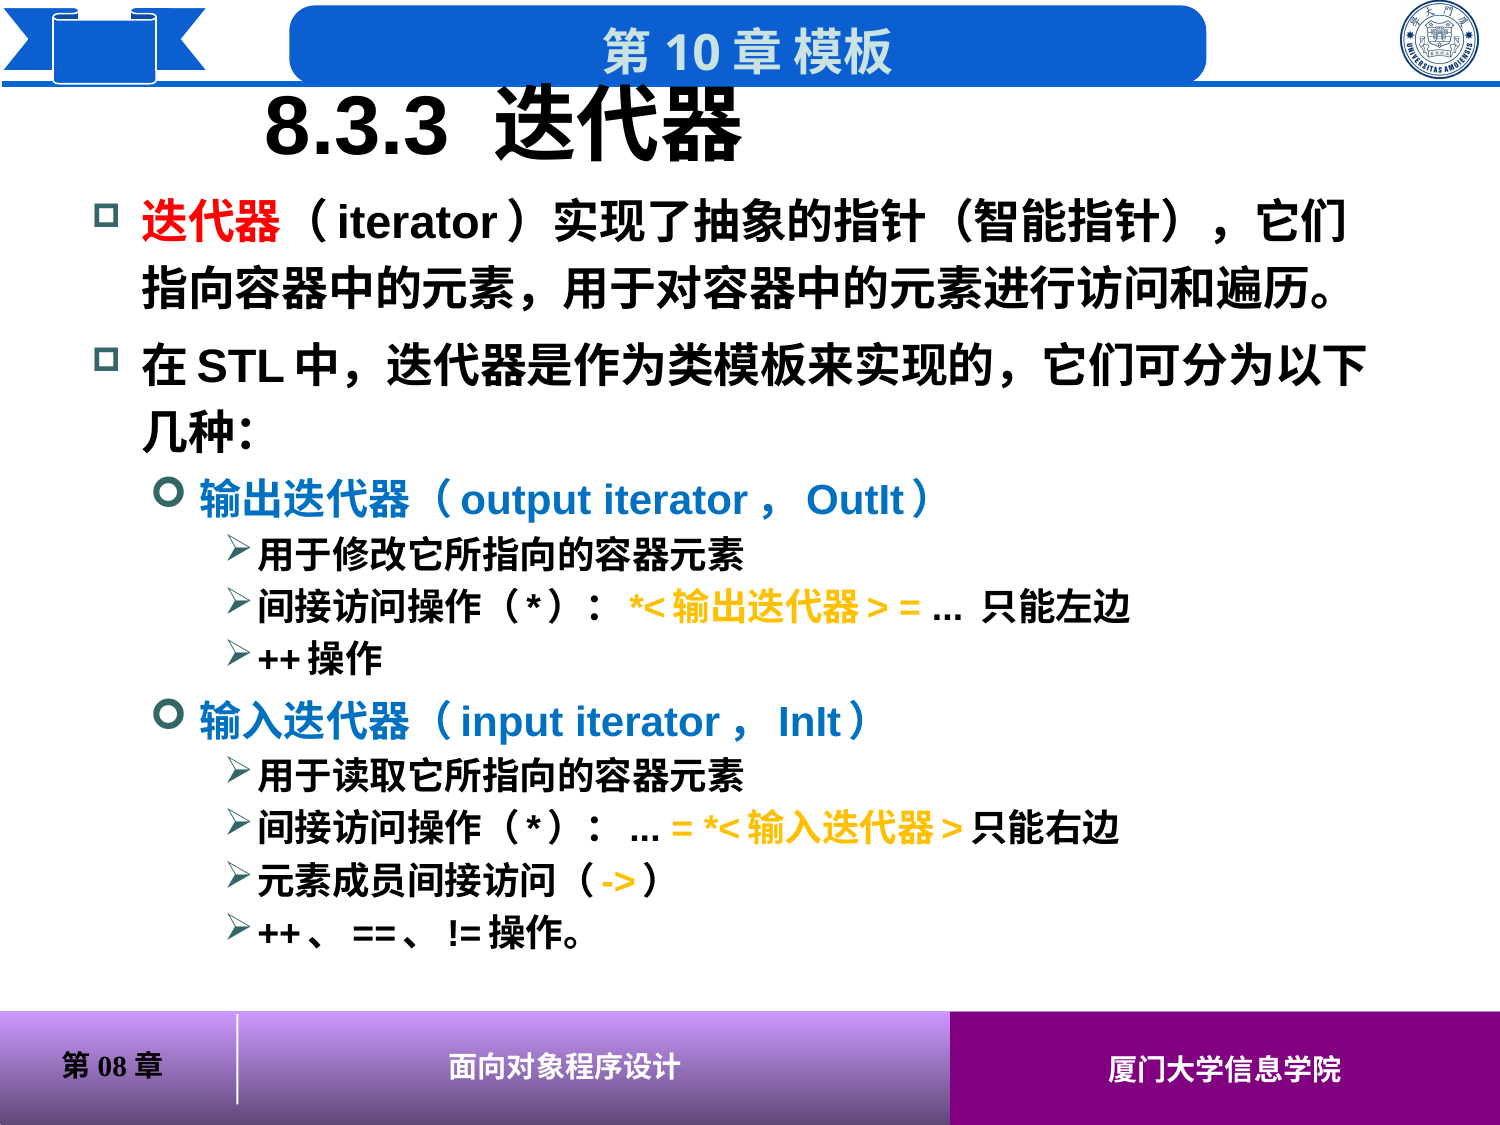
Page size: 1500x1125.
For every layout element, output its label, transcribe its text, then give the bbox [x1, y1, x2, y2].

title 8.3.3 迭代器 [249, 0, 1401, 247]
list 迭代器（iterator）实现了抽象的指针（智能指针），它们指向容器中的元素，用于对容器中的元素进行访问和遍历。 在STL中，迭代器是作为类模板来实现的，它们可分为以下几种： 输出迭代器（output iterator，OutIt） 用于修改它所指向的容器元素 间接访问操作（*）：*<输出迭代器> = ... 只能左边 ++操作 输入迭代器（input iterator，InIt） 用于读取它所指向的容器元素 间接访问操作（*）：... = *<输入迭代器>只能右边 元素成员间接访问（->） ++、==、!=操作。 [76, 172, 1389, 1012]
slide_number [249, 1024, 463, 1101]
picture [1401, 0, 1480, 80]
